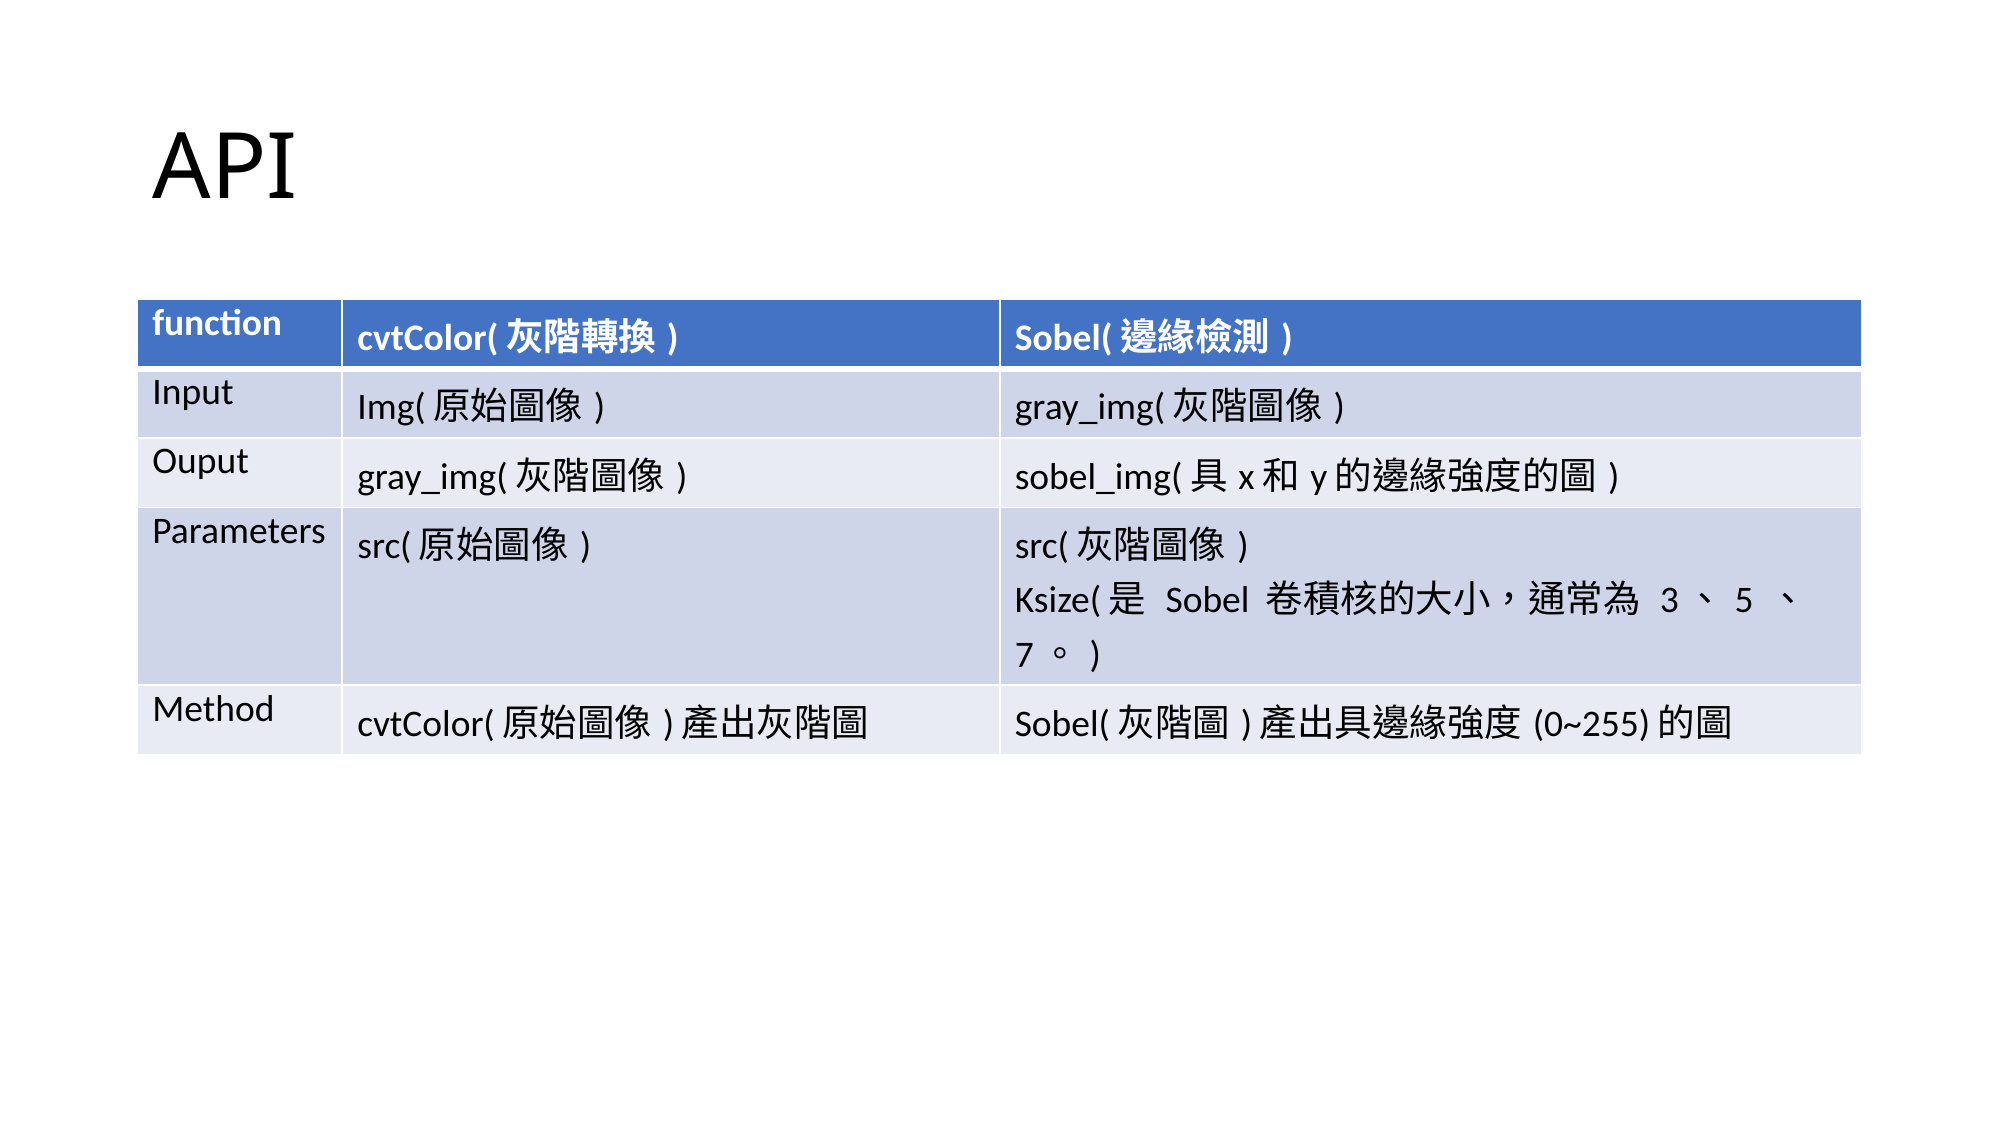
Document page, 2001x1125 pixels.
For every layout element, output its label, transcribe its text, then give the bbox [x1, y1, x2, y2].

table_cell gray_img(灰階圖像) [1001, 372, 1861, 437]
table_cell Parameters [138, 508, 341, 684]
title API [137, 59, 1863, 278]
table_cell Method [138, 686, 341, 754]
table_header function [138, 300, 341, 366]
table_header Sobel(邊緣檢測) [1001, 300, 1861, 366]
table_cell src(灰階圖像) Ksize(是 Sobel 卷積核的大小，通常為 3、5 、 7。) [1001, 508, 1861, 684]
table_cell sobel_img(具x和y的邊緣強度的圖) [1001, 439, 1861, 507]
table_cell cvtColor(原始圖像)產出灰階圖 [343, 686, 999, 754]
table_cell Img(原始圖像) [343, 372, 999, 437]
table_header cvtColor(灰階轉換) [343, 300, 999, 366]
table_cell Input [138, 372, 341, 437]
table_cell Sobel(灰階圖)產出具邊緣強度(0~255)的圖 [1001, 686, 1861, 754]
table_cell Ouput [138, 439, 341, 507]
table_cell gray_img(灰階圖像) [343, 439, 999, 507]
table_cell src(原始圖像) [343, 508, 999, 684]
